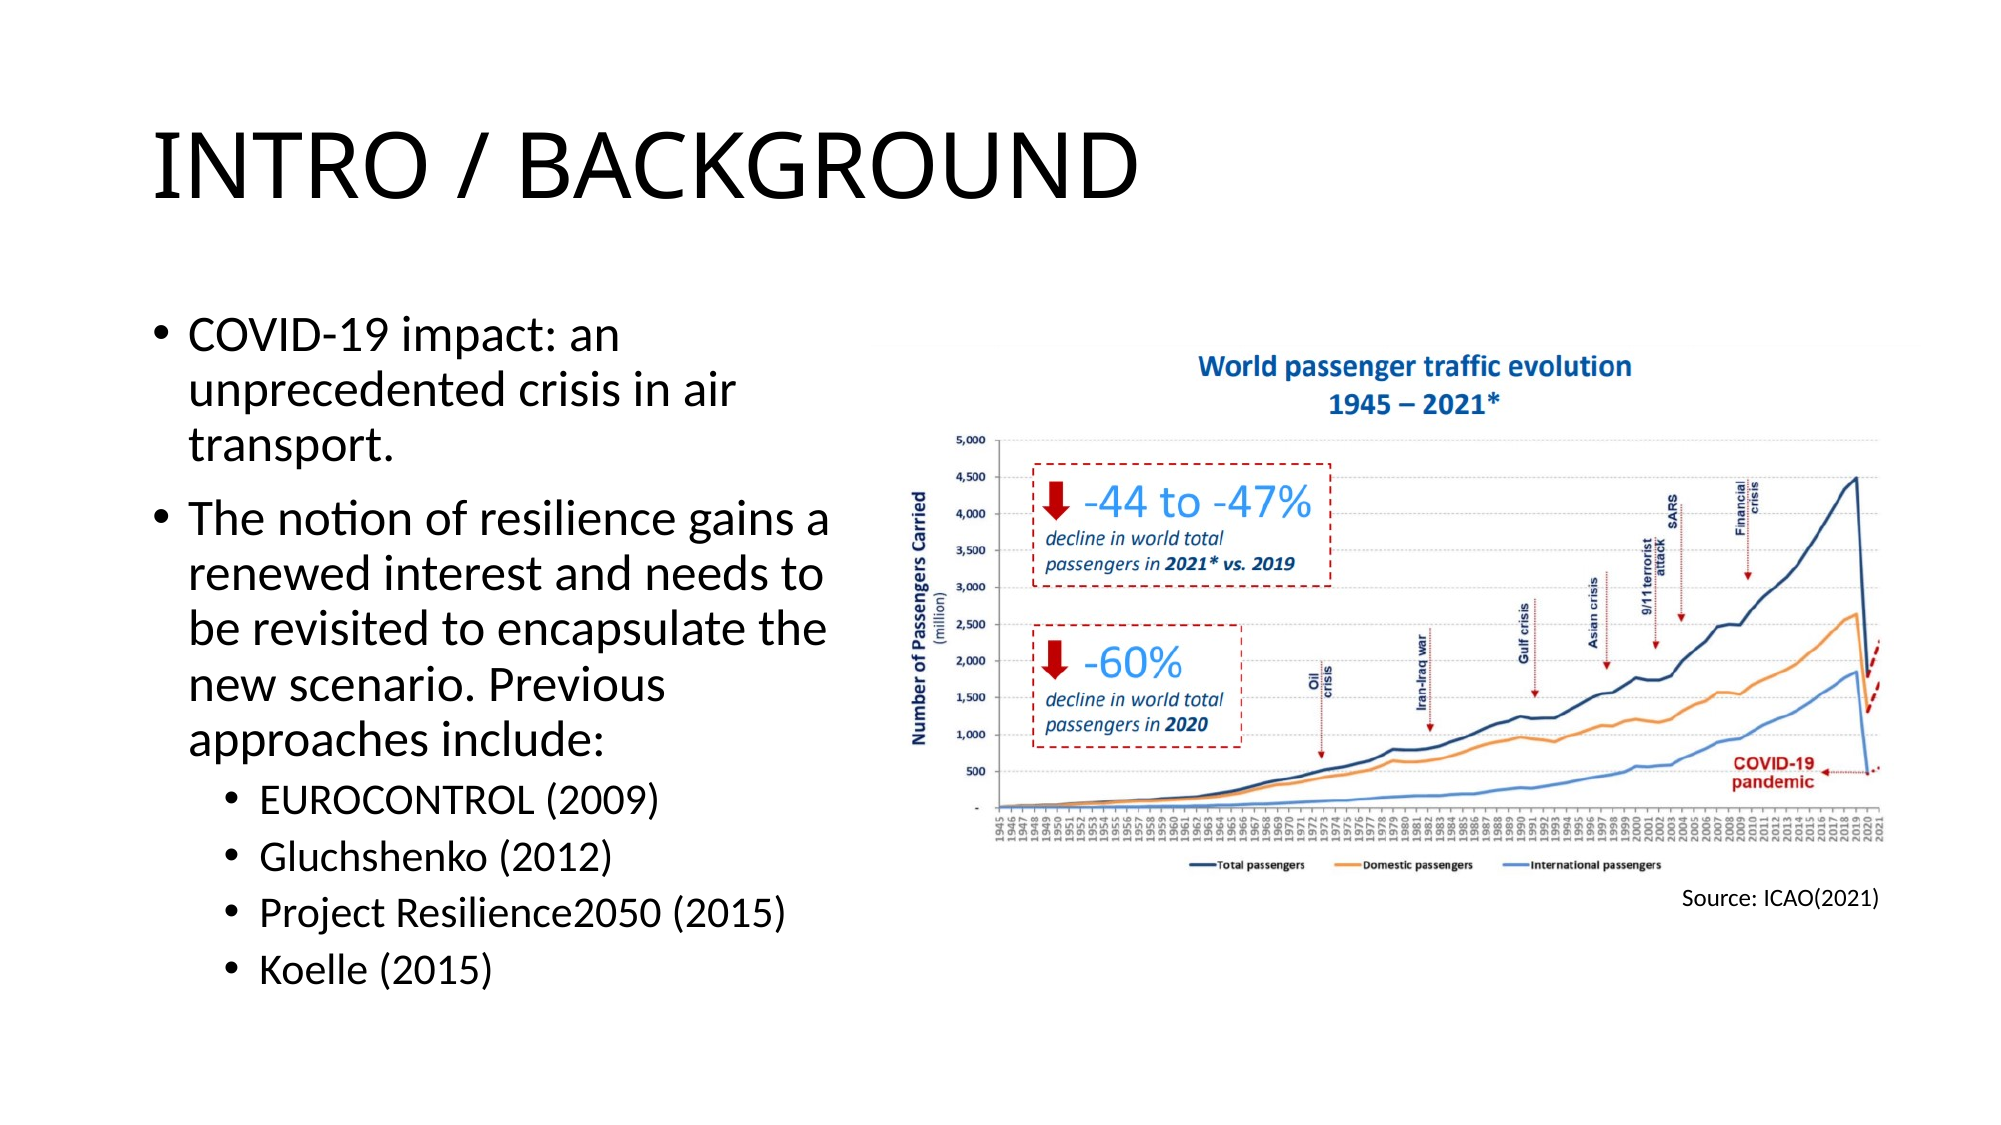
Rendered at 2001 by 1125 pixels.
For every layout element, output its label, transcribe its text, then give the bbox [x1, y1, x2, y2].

title INTRO / BACKGROUND [137, 59, 1863, 278]
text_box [871, 344, 1921, 921]
list COVID-19 impact: an unprecedented crisis in air transport. The notion of resilience gains a renewed interest and needs to be revisited to encapsulate the new scenario. Previous approaches include: EUROCONTROL (2009) Gluchshenko (2012) Project Resilience2050 (2015) Koelle (2015) [137, 299, 872, 1014]
